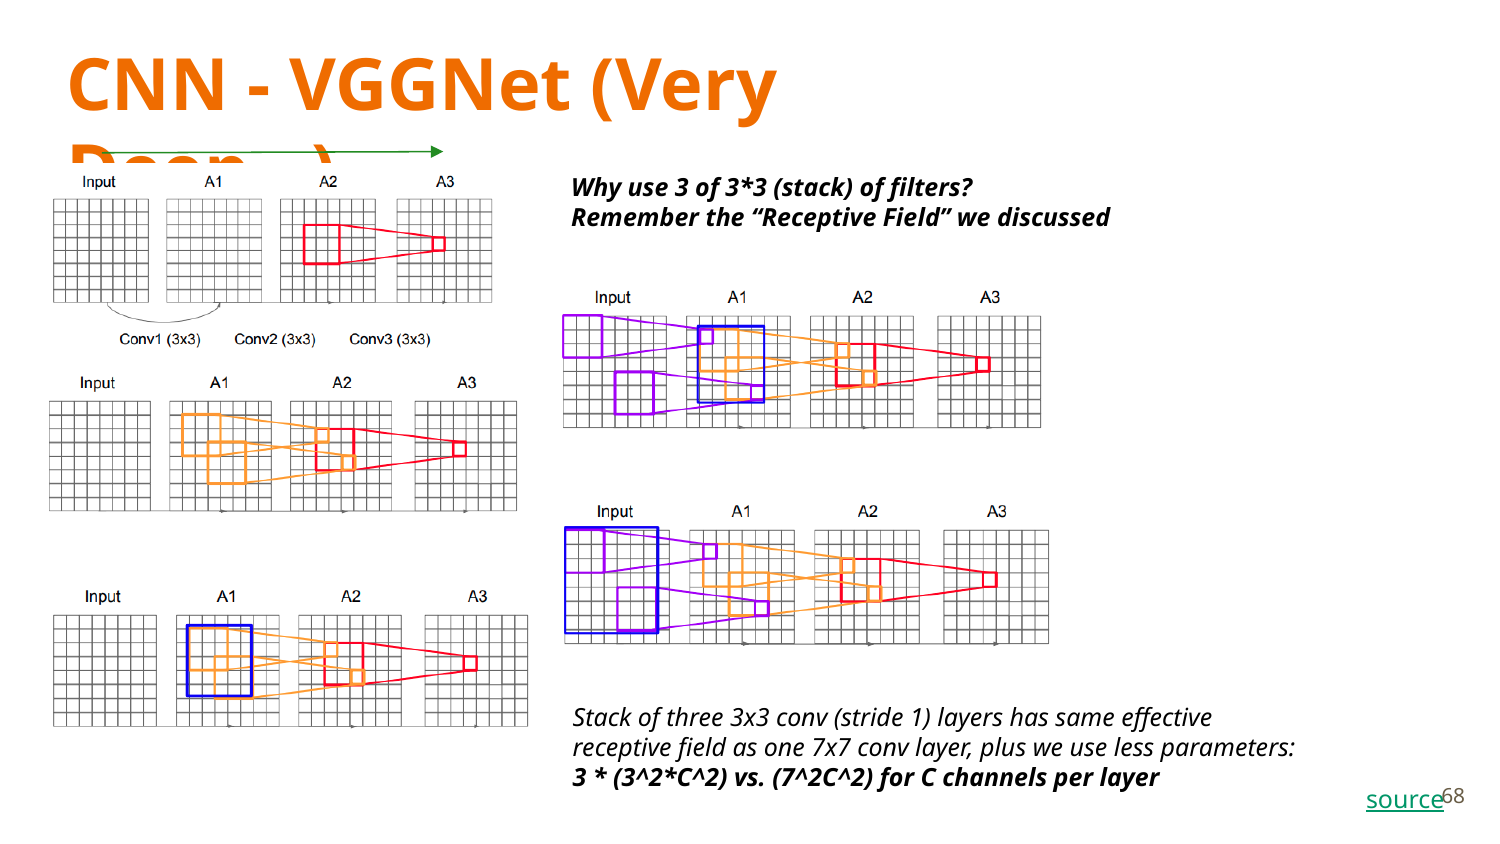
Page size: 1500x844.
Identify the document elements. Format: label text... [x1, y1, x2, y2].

slide_number 68 [1389, 764, 1480, 830]
text_box source [1351, 768, 1490, 833]
slide_number 224 [102, 153, 442, 159]
text_box Stack of three 3x3 conv (stride 1) layers has same effective receptive field as one 7x7 conv layer, plus we use less parameters: 3 * (3^2*C^2) vs. (7^2C^2) for C channels per layer [557, 686, 1330, 807]
picture [31, 491, 1101, 747]
text_box Why use 3 of 3*3 (stack) of filters? Remember the “Receptive Field” we discussed [555, 156, 1167, 247]
title CNN - VGGNet (Very Deep…) [51, 23, 1057, 227]
picture [557, 283, 1053, 443]
picture [38, 163, 547, 524]
